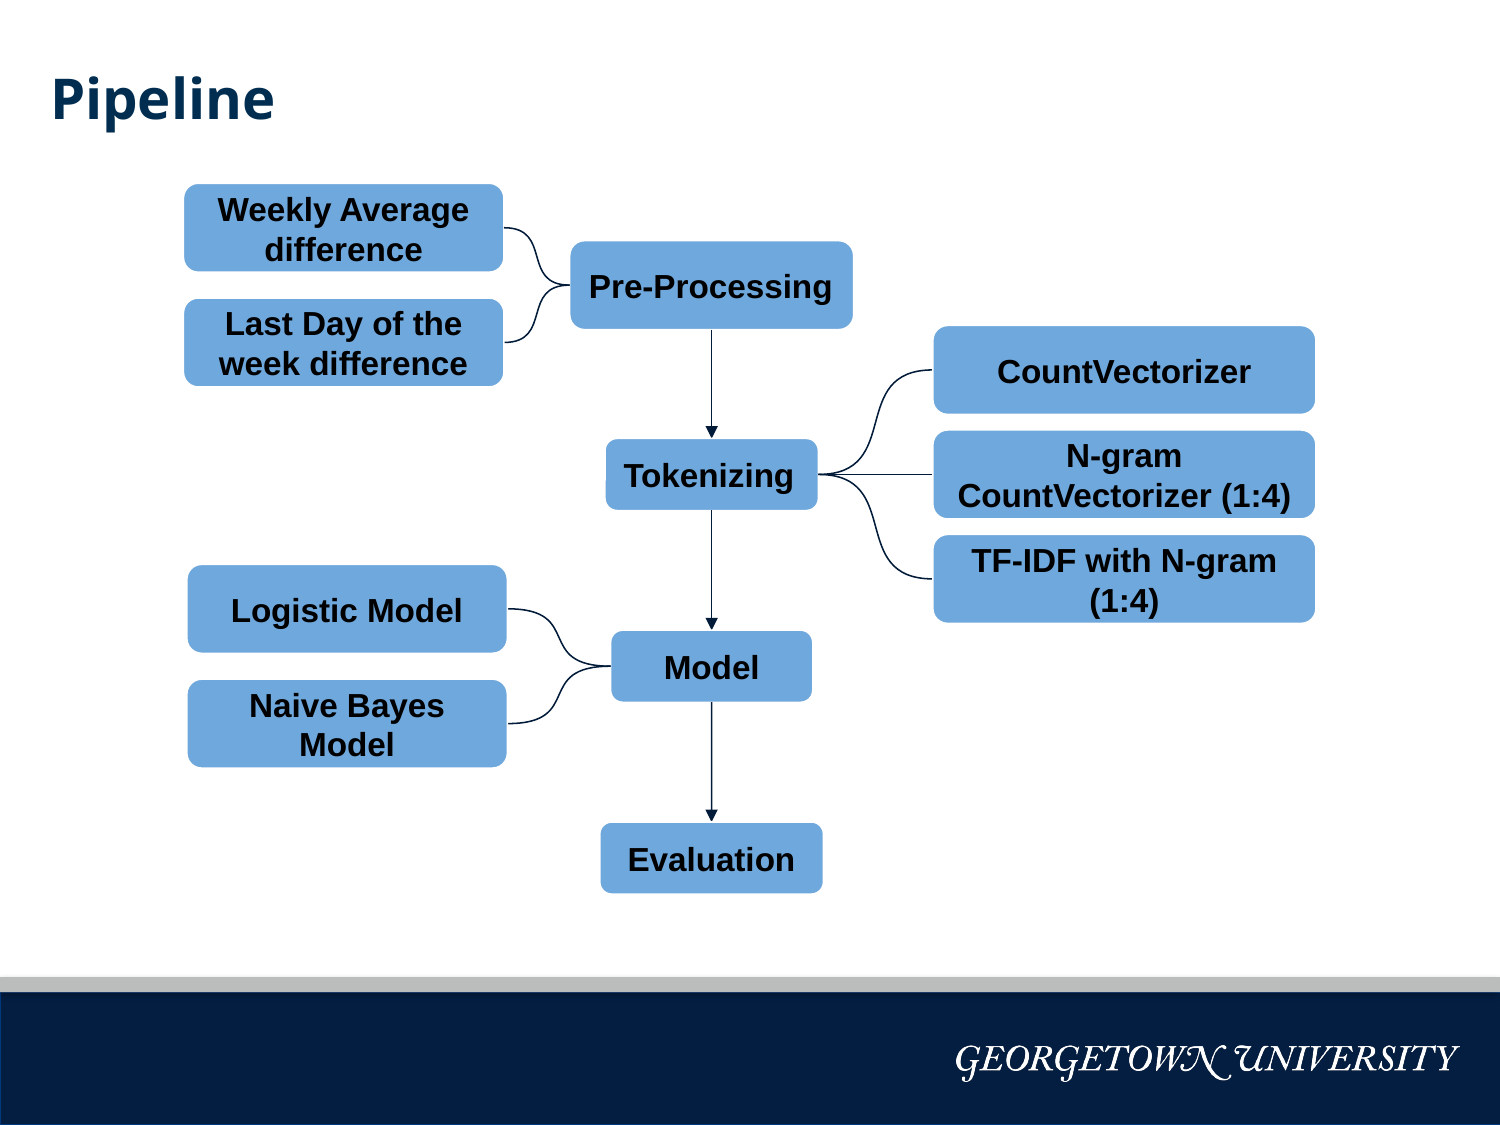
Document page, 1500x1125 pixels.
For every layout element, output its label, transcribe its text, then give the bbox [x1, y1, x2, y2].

text_box CountVectorizer [932, 325, 1316, 415]
picture [956, 1045, 1460, 1082]
text_box Evaluation [599, 821, 824, 895]
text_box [507, 674, 611, 724]
text_box Last Day of the week difference [183, 297, 504, 387]
title Pipeline [35, 56, 1460, 201]
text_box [818, 483, 934, 580]
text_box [818, 369, 934, 474]
text_box Logistic Model [186, 564, 508, 654]
text_box Weekly Average difference [183, 183, 504, 273]
text_box Model [616, 630, 813, 703]
text_box TF-IDF with N-gram (1:4) [932, 534, 1316, 624]
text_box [507, 608, 611, 667]
text_box Naive Bayes Model [186, 679, 508, 769]
text_box N-gram CountVectorizer (1:4) [938, 429, 1316, 519]
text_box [503, 227, 570, 286]
text_box Tokenizing [604, 438, 812, 511]
text_box Pre-Processing [575, 240, 854, 330]
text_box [503, 292, 570, 343]
